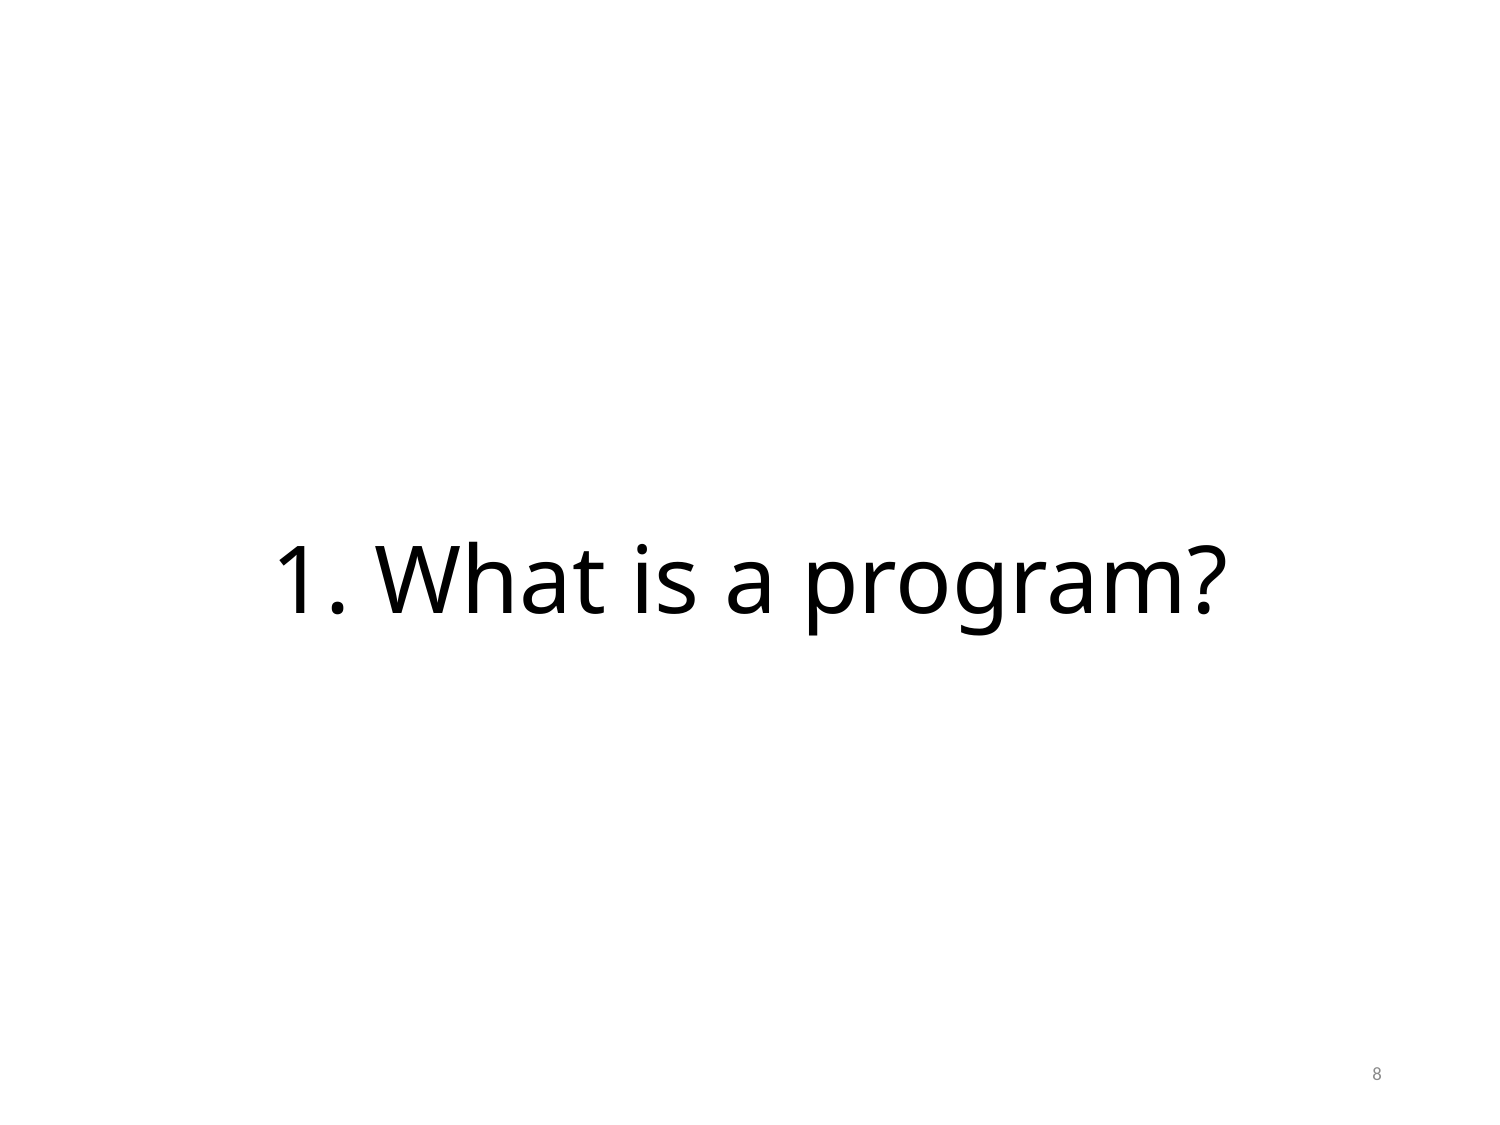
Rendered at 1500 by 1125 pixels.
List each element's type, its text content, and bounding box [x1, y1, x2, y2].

title 1. What is a program? [112, 399, 1388, 642]
slide_number 8 [1059, 1042, 1397, 1103]
